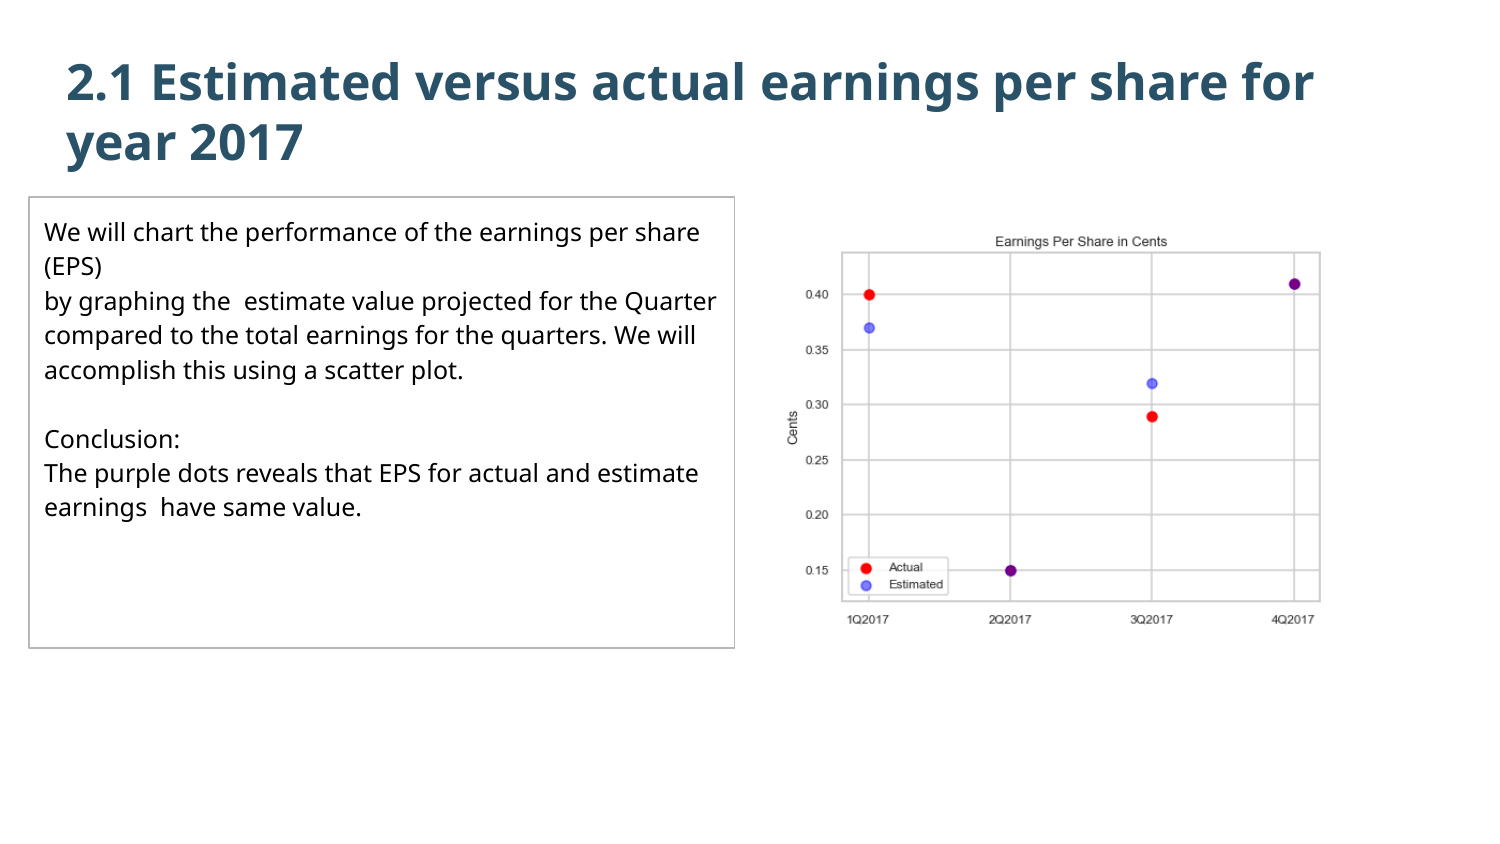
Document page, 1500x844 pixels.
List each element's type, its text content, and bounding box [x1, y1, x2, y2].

picture [765, 196, 1382, 659]
text_box 2.1 Estimated versus actual earnings per share for year 2017 [51, 48, 1449, 186]
text_box We will chart the performance of the earnings per share (EPS) by graphing the estimate value projected for the Quarter compared to the total earnings for the quarters. We will accomplish this using a scatter plot. Conclusion: The purple dots reveals that EPS for actual and estimate earnings have same value. [29, 197, 735, 649]
